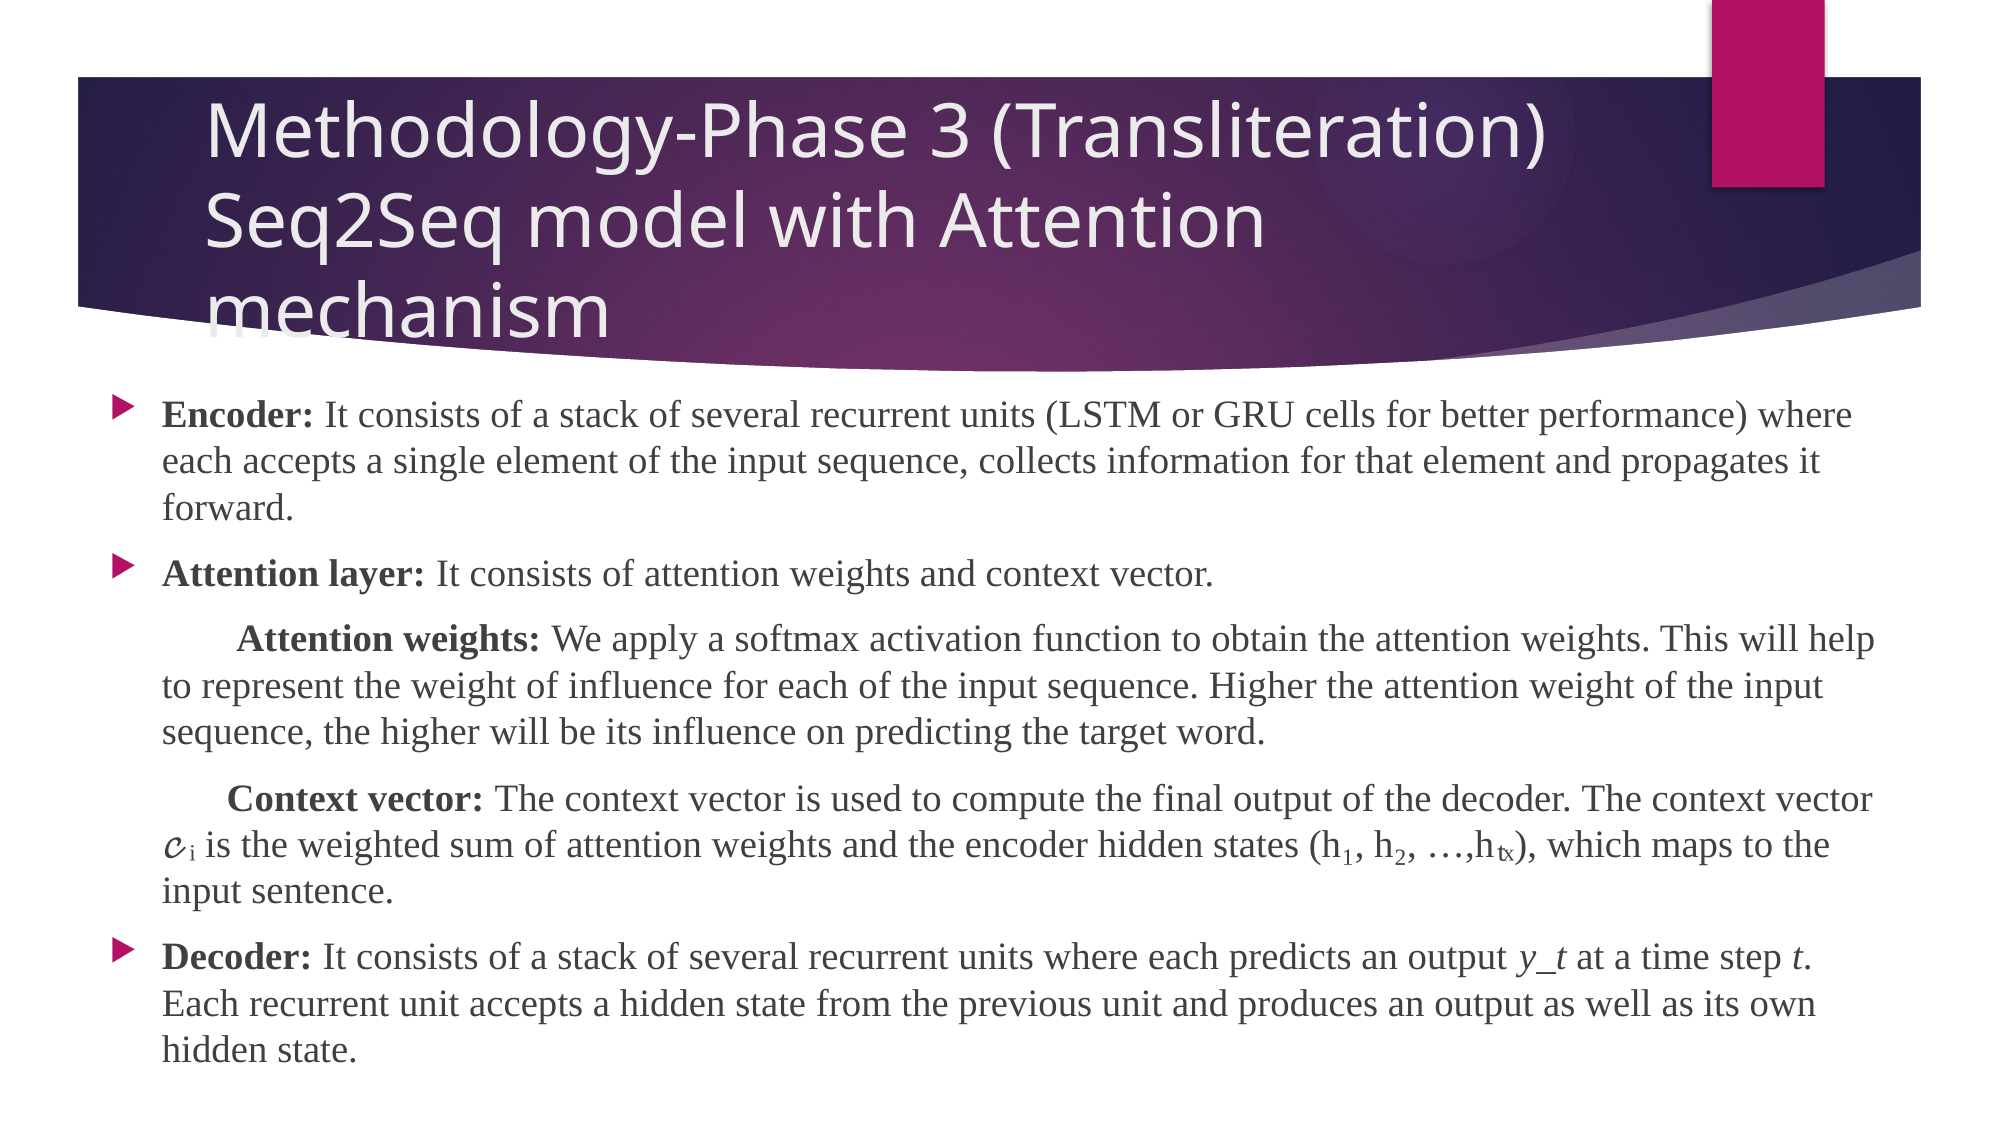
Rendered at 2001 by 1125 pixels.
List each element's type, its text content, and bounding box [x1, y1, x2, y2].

title Methodology-Phase 3 (Transliteration) Seq2Seq model with Attention mechanism [189, 159, 1627, 276]
list Encoder: It consists of a stack of several recurrent units (LSTM or GRU cells for better performance) where each accepts a single element of the input sequence, collects information for that element and propagates it forward. Attention layer: It consists of attention weights and context vector. Attention weights: We apply a softmax activation function to obtain the attention weights. This will help to represent the weight of influence for each of the input sequence. Higher the attention weight of the input sequence, the higher will be its influence on predicting the target word. Context vector: The context vector is used to compute the final output of the decoder. The context vector 𝒸ᵢ is the weighted sum of attention weights and the encoder hidden states (h₁, h₂, …,hₜₓ), which maps to the input sentence. Decoder: It consists of a stack of several recurrent units where each predicts an output y_t at a time step t. Each recurrent unit accepts a hidden state from the previous unit and produces an output as well as its own hidden state. [94, 380, 1897, 1085]
